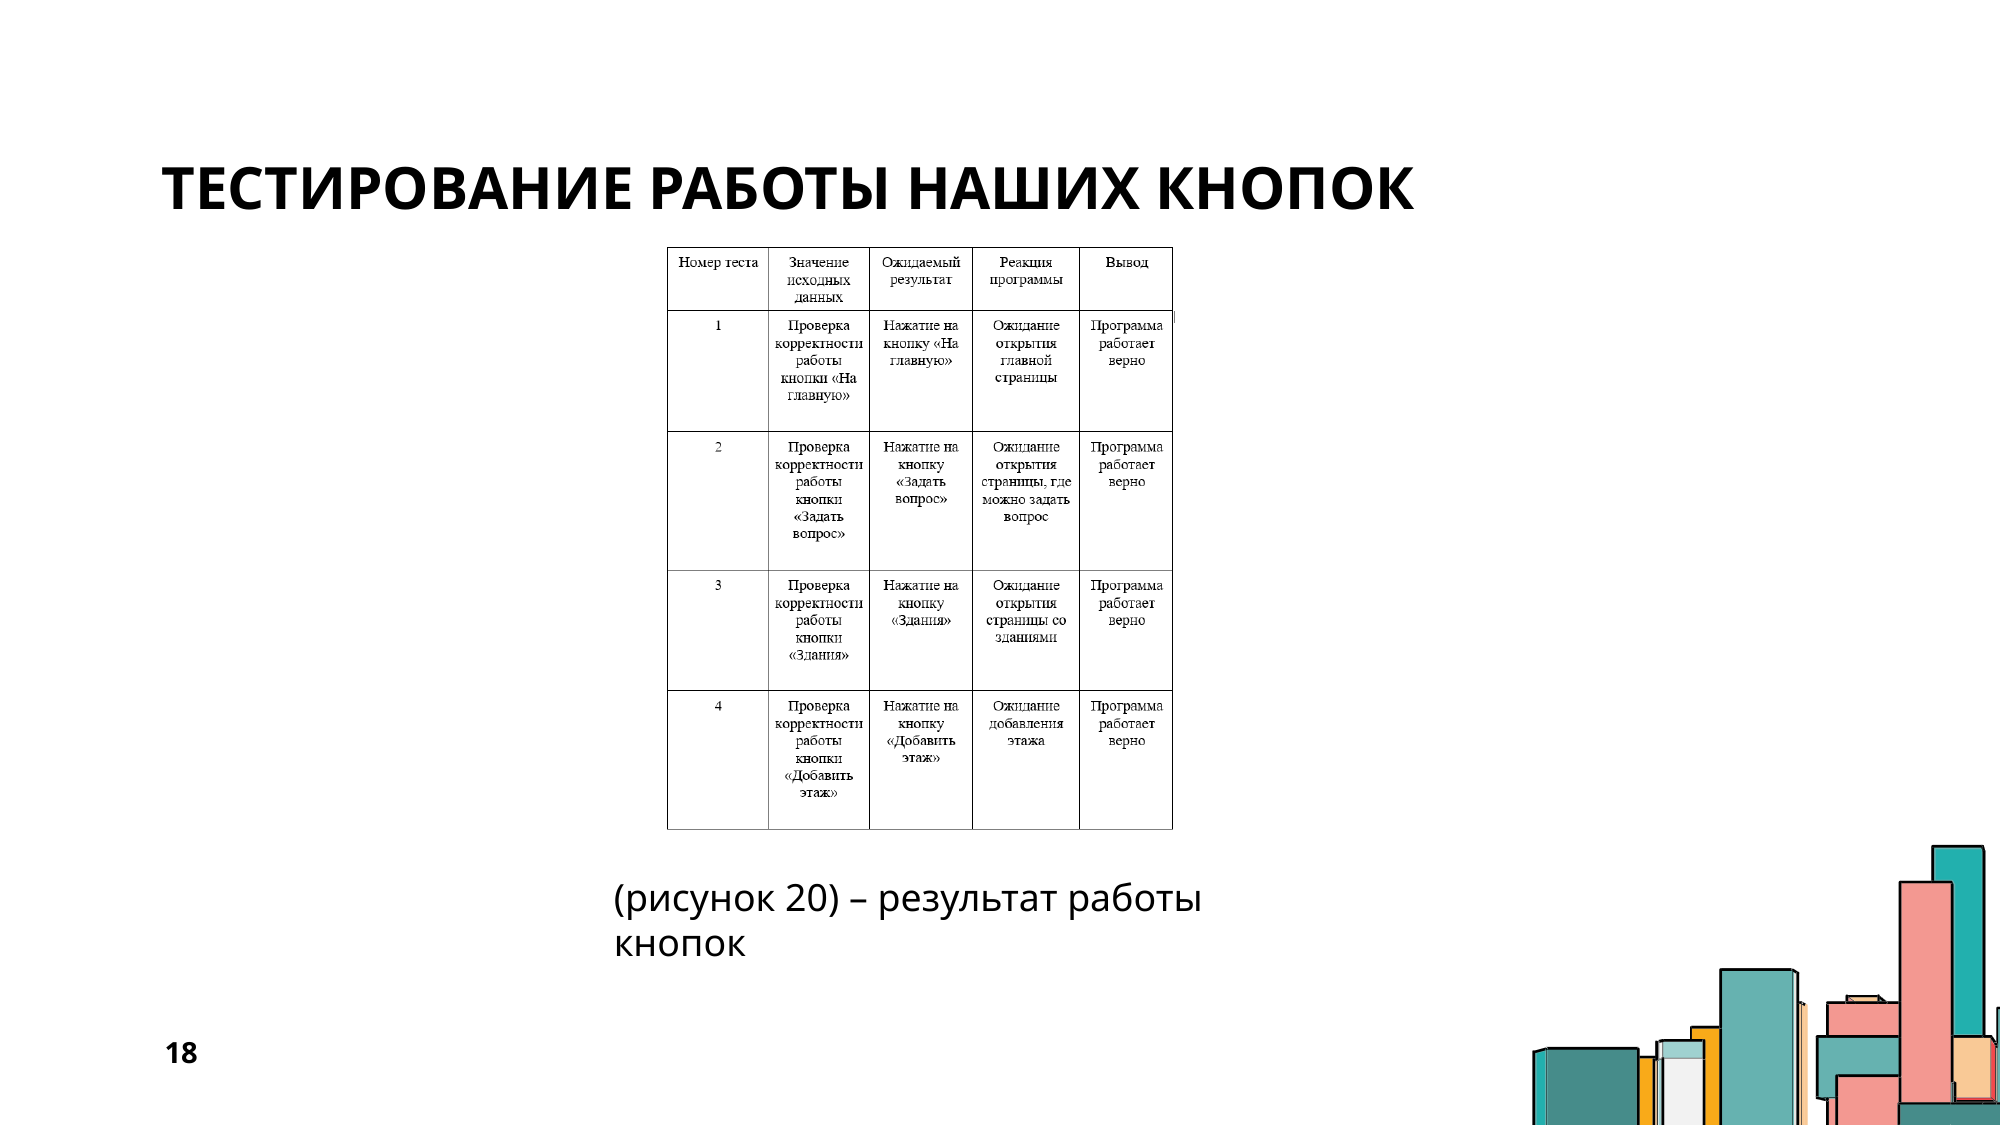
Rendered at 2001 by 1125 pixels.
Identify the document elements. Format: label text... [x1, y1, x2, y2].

slide_number 18 [149, 1024, 588, 1085]
title Тестирование работы наших кнопок [146, 11, 1854, 230]
picture [1471, 834, 2000, 1125]
picture [661, 244, 1179, 834]
text_box (рисунок 20) – результат работы кнопок [599, 866, 1343, 972]
